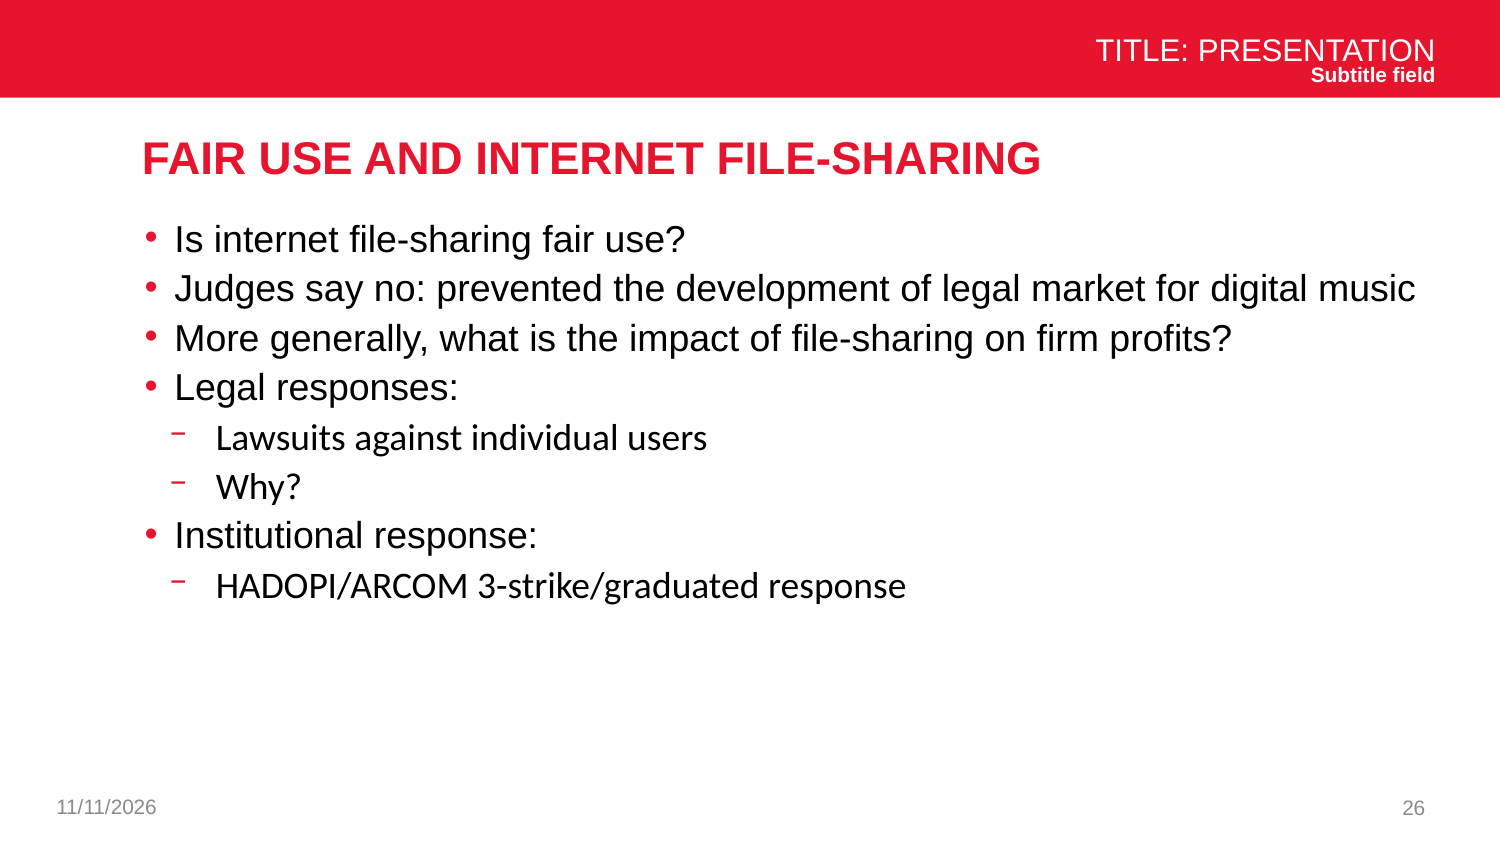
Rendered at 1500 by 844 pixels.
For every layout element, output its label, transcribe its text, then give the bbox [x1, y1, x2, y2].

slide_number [41, 783, 392, 829]
title Fair use and internet file-sharing [53, 113, 1435, 199]
list Title: Presentation [346, 19, 1451, 51]
list Is internet file-sharing fair use? Judges say no: prevented the development of legal market for digital music More generally, what is the impact of file-sharing on firm profits? Legal responses: Lawsuits against individual users Why? Institutional response: HADOPI/ARCOM 3-strike/graduated response [53, 202, 1436, 754]
slide_number 26 [1090, 785, 1441, 830]
list Subtitle field [346, 51, 1451, 82]
